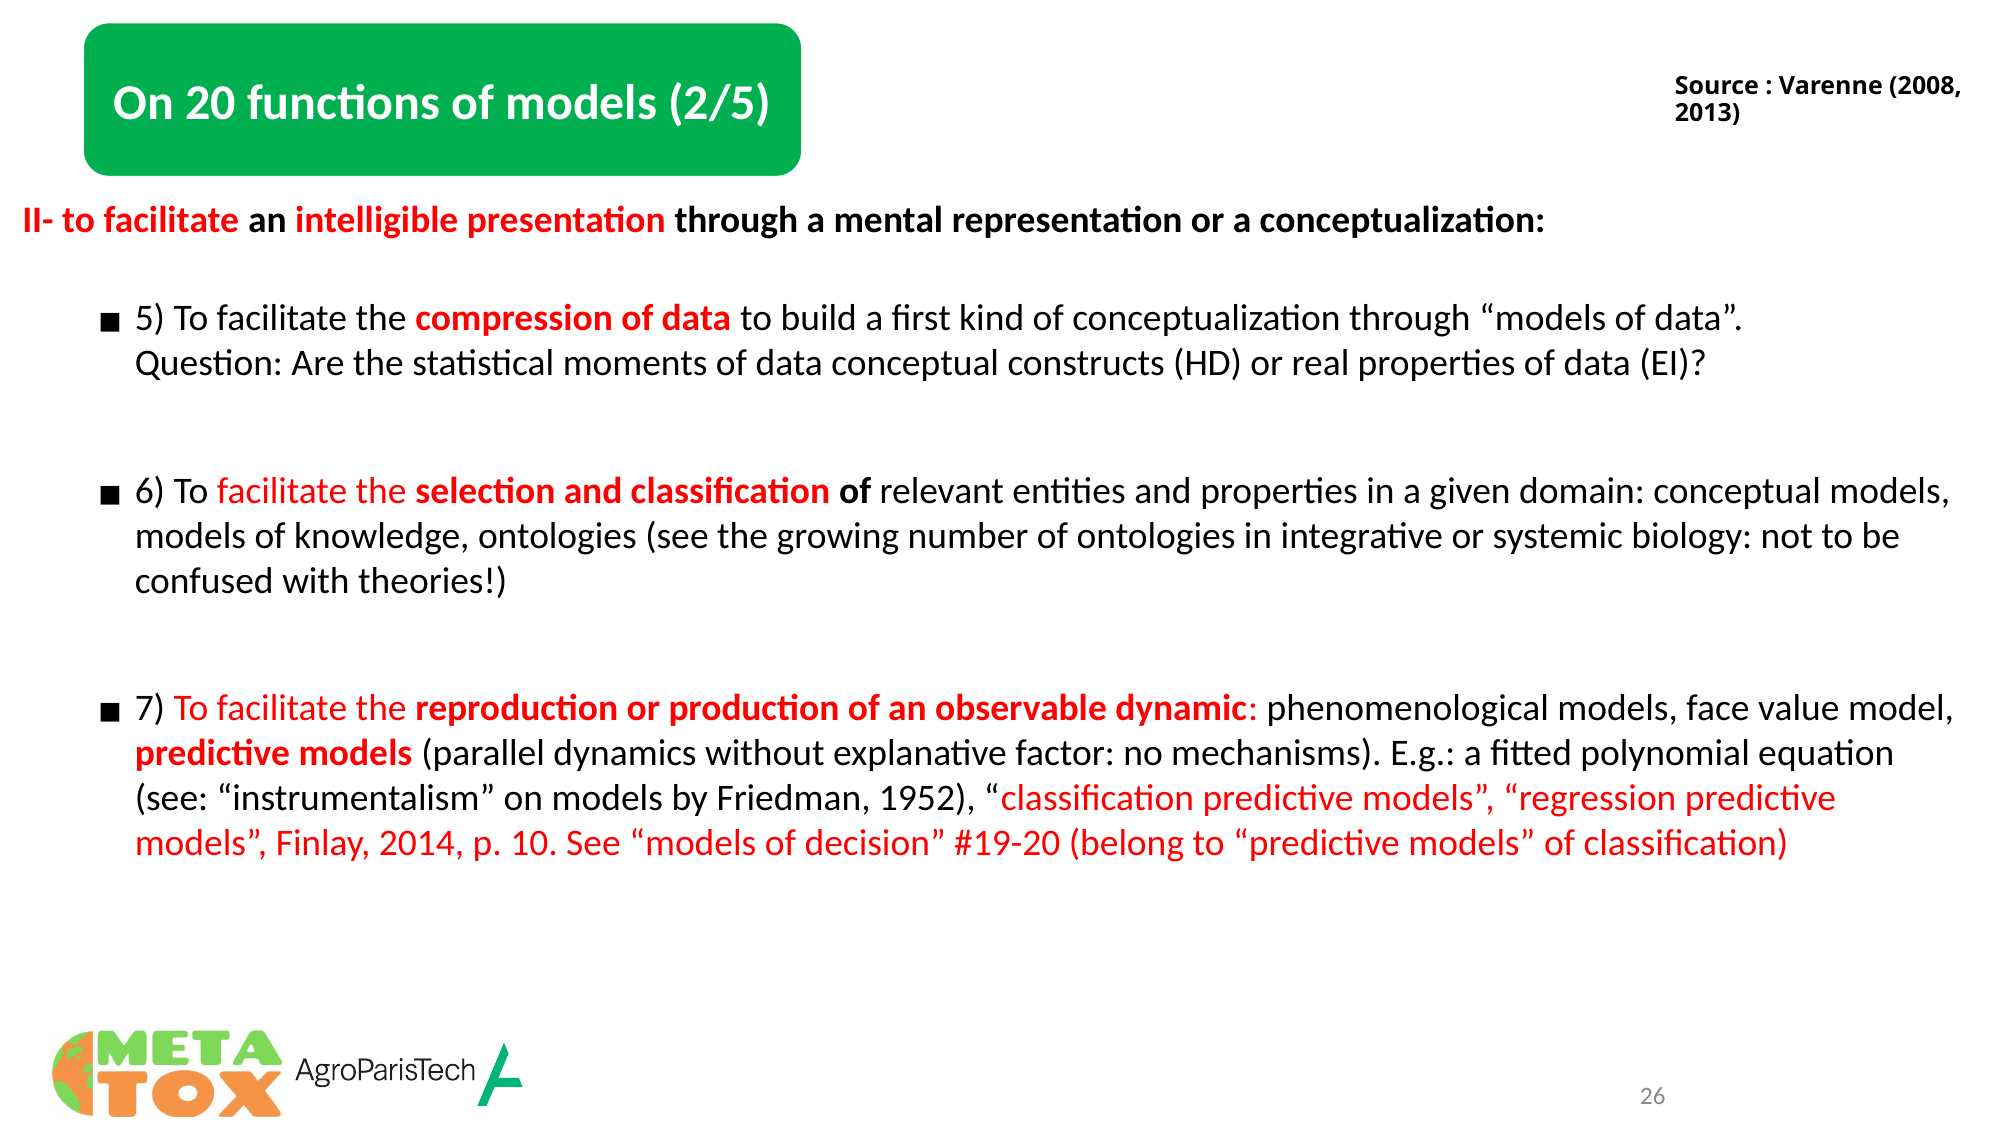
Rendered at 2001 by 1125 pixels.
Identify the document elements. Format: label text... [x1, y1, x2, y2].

slide_number 26 [1330, 1065, 1681, 1125]
list II- to facilitate an intelligible presentation through a mental representation or a conceptualization: 5) To facilitate the compression of data to build a first kind of conceptualization through “models of data”. Question: Are the statistical moments of data conceptual constructs (HD) or real properties of data (EI)? 6) To facilitate the selection and classification of relevant entities and properties in a given domain: conceptual models, models of knowledge, ontologies (see the growing number of ontologies in integrative or systemic biology: not to be confused with theories!) 7) To facilitate the reproduction or production of an observable dynamic: phenomenological models, face value model, predictive models (parallel dynamics without explanative factor: no mechanisms). E.g.: a fitted polynomial equation (see: “instrumentalism” on models by Friedman, 1952), “classification predictive models”, “regression predictive models”, Finlay, 2014, p. 10. See “models of decision” #19-20 (belong to “predictive models” of classification) [7, 192, 1975, 884]
text_box On 20 functions of models (2/5) [81, 21, 804, 178]
title Source : Varenne (2008, 2013) [1659, 5, 1993, 194]
picture [295, 1042, 523, 1106]
picture [49, 1028, 283, 1117]
